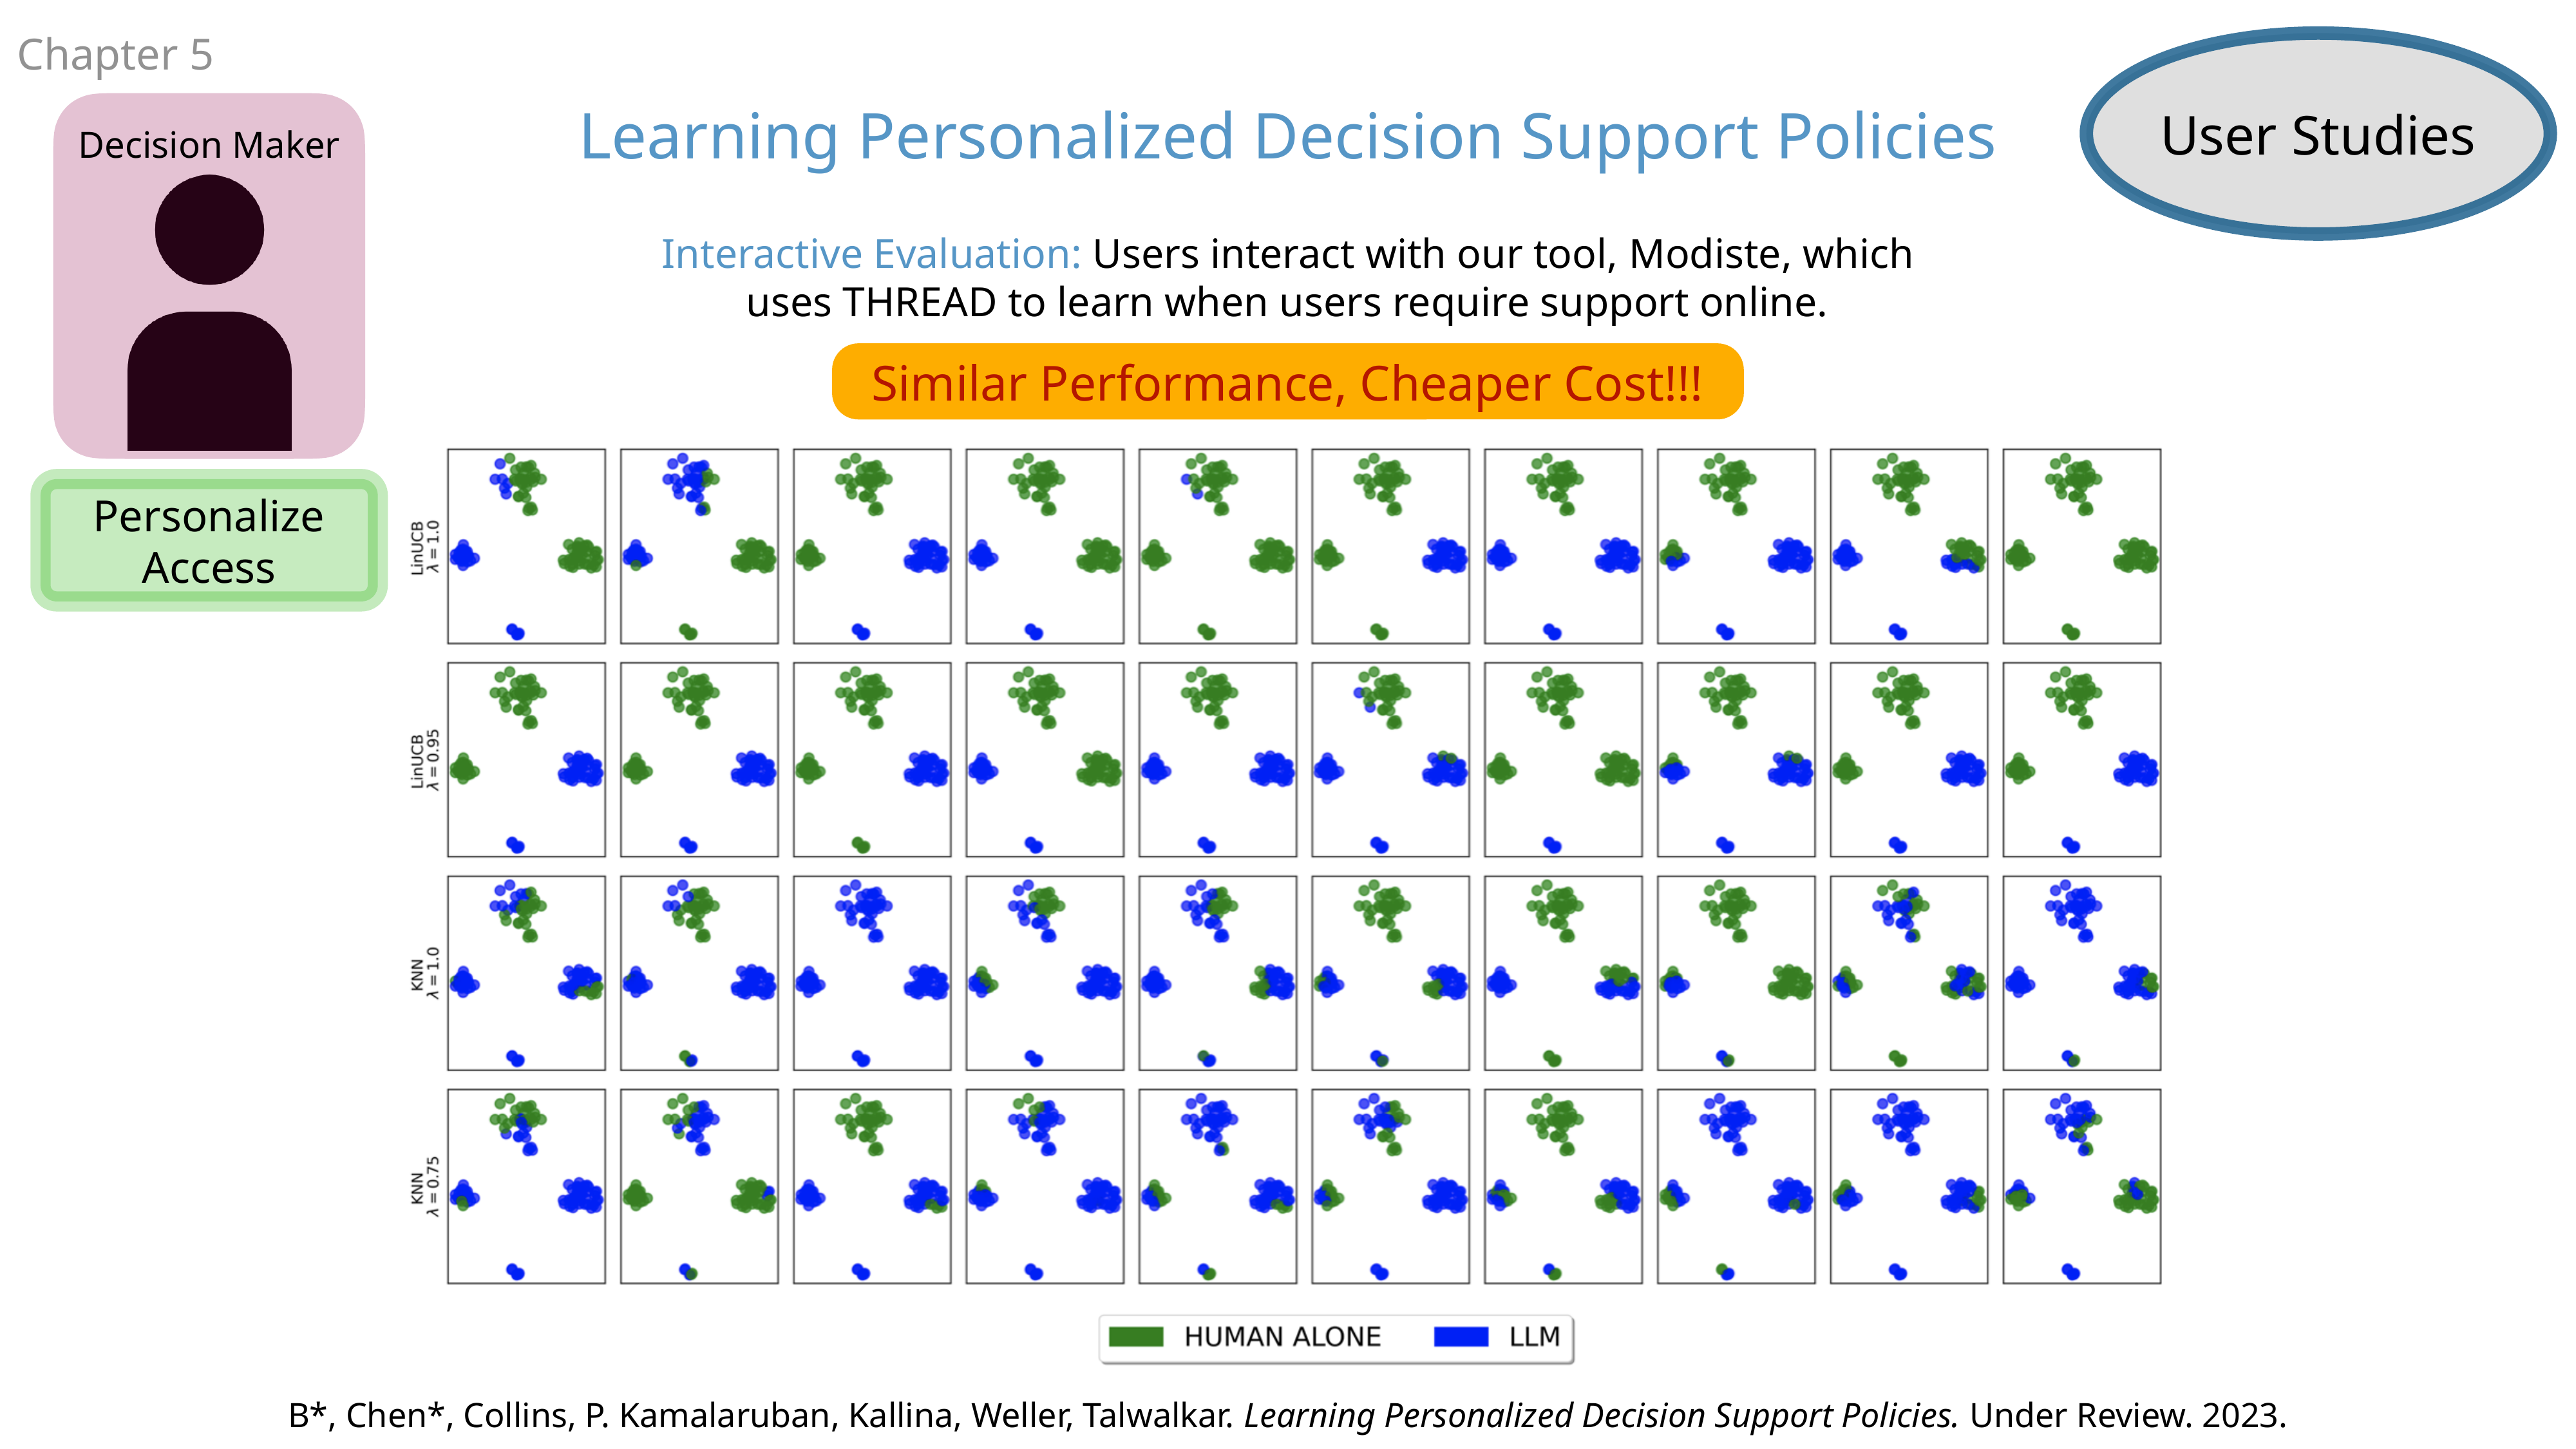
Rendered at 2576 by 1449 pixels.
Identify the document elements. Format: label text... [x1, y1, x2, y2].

text_box Chapter 5 [8, 10, 222, 95]
text_box Personalize Access [64, 483, 354, 598]
picture [397, 429, 2179, 1377]
text_box Interactive Evaluation: Users interact with our tool, Modiste, which uses THREAD to learn when users require support online. [650, 222, 1926, 330]
text_box [2548, 118, 2551, 149]
text_box [2108, 171, 2533, 234]
text_box [40, 478, 378, 601]
text_box User Studies [2108, 96, 2548, 171]
text_box [2108, 33, 2534, 96]
text_box Learning Personalized Decision Support Policies [468, 51, 2108, 216]
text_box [53, 93, 366, 459]
text_box B*, Chen*, Collins, P. Kamalaruban, Kallina, Weller, Talwalkar. Learning Personalized Decision Support Policies. Under Review. 2023. [282, 1388, 2294, 1440]
text_box Similar Performance, Cheaper Cost!!! [842, 346, 1734, 416]
